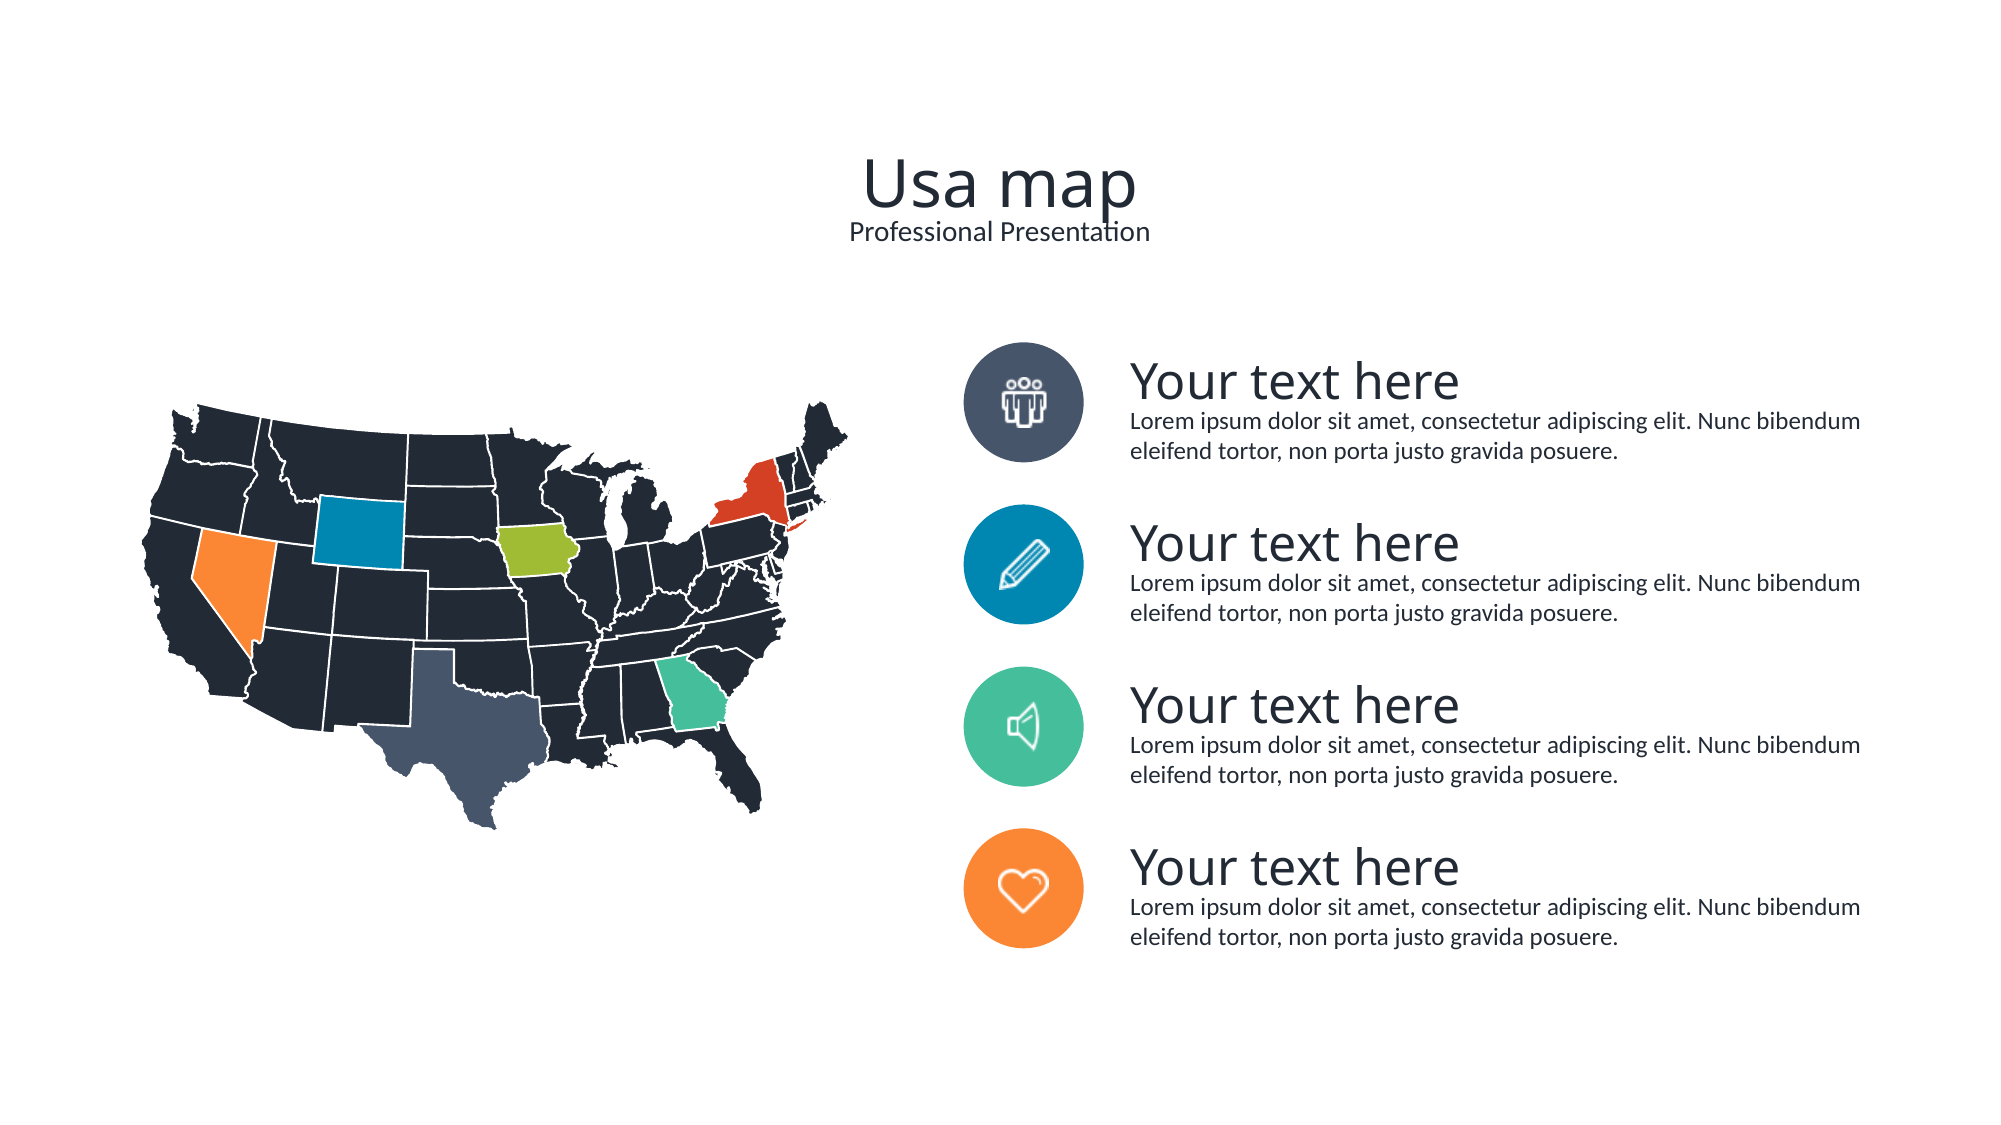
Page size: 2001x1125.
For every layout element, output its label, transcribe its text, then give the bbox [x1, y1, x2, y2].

text_box [962, 665, 1085, 788]
text_box [962, 503, 1085, 626]
text_box Your text here [1115, 504, 1924, 580]
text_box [140, 400, 849, 832]
text_box Lorem ipsum dolor sit amet, consectetur adipiscing elit. Nunc bibendum eleifend tortor, non porta justo gravida posuere. [1115, 418, 1924, 472]
picture [998, 866, 1049, 917]
text_box Lorem ipsum dolor sit amet, consectetur adipiscing elit. Nunc bibendum eleifend tortor, non porta justo gravida posuere. [1115, 580, 1924, 634]
picture [998, 701, 1049, 752]
text_box Your text here [1115, 342, 1924, 418]
text_box Your text here [1115, 666, 1924, 742]
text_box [132, 133, 1868, 255]
text_box [962, 827, 1085, 950]
picture [1000, 540, 1049, 589]
text_box Your text here [1115, 828, 1924, 904]
text_box Lorem ipsum dolor sit amet, consectetur adipiscing elit. Nunc bibendum eleifend tortor, non porta justo gravida posuere. [1115, 904, 1924, 958]
text_box [962, 341, 1085, 464]
picture [999, 377, 1050, 428]
text_box Lorem ipsum dolor sit amet, consectetur adipiscing elit. Nunc bibendum eleifend tortor, non porta justo gravida posuere. [1115, 742, 1924, 796]
